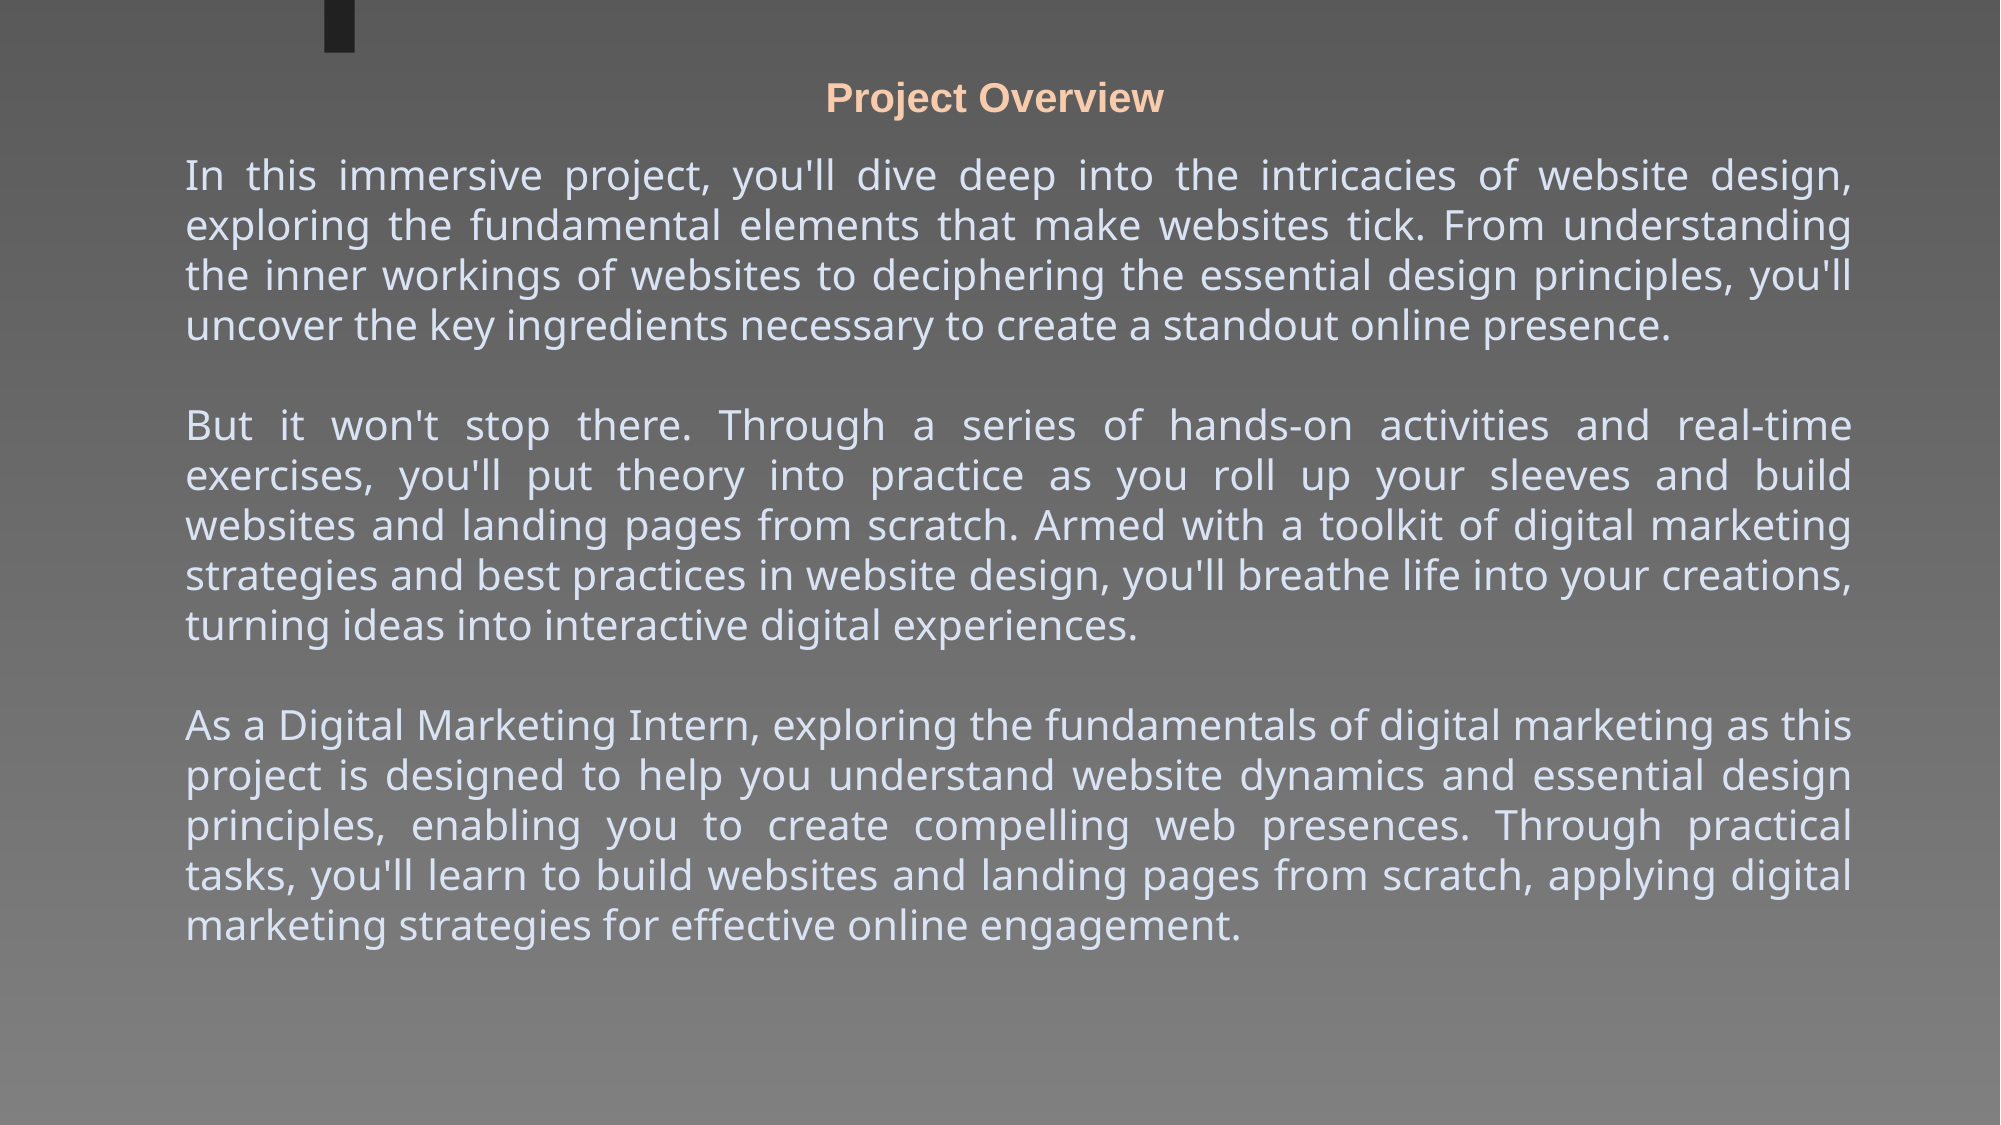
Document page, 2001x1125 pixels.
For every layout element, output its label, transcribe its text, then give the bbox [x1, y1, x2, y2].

text_box Project Overview [810, 63, 1196, 129]
text_box [324, 0, 355, 53]
text_box In this immersive project, you'll dive deep into the intricacies of website design, exploring the fundamental elements that make websites tick. From understanding the inner workings of websites to deciphering the essential design principles, you'll uncover the key ingredients necessary to create a standout online presence. But it won't stop there. Through a series of hands-on activities and real-time exercises, you'll put theory into practice as you roll up your sleeves and build websites and landing pages from scratch. Armed with a toolkit of digital marketing strategies and best practices in website design, you'll breathe life into your creations, turning ideas into interactive digital experiences. As a Digital Marketing Intern, exploring the fundamentals of digital marketing as this project is designed to help you understand website dynamics and essential design principles, enabling you to create compelling web presences. Through practical tasks, you'll learn to build websites and landing pages from scratch, applying digital marketing strategies for effective online engagement. [170, 141, 1869, 957]
